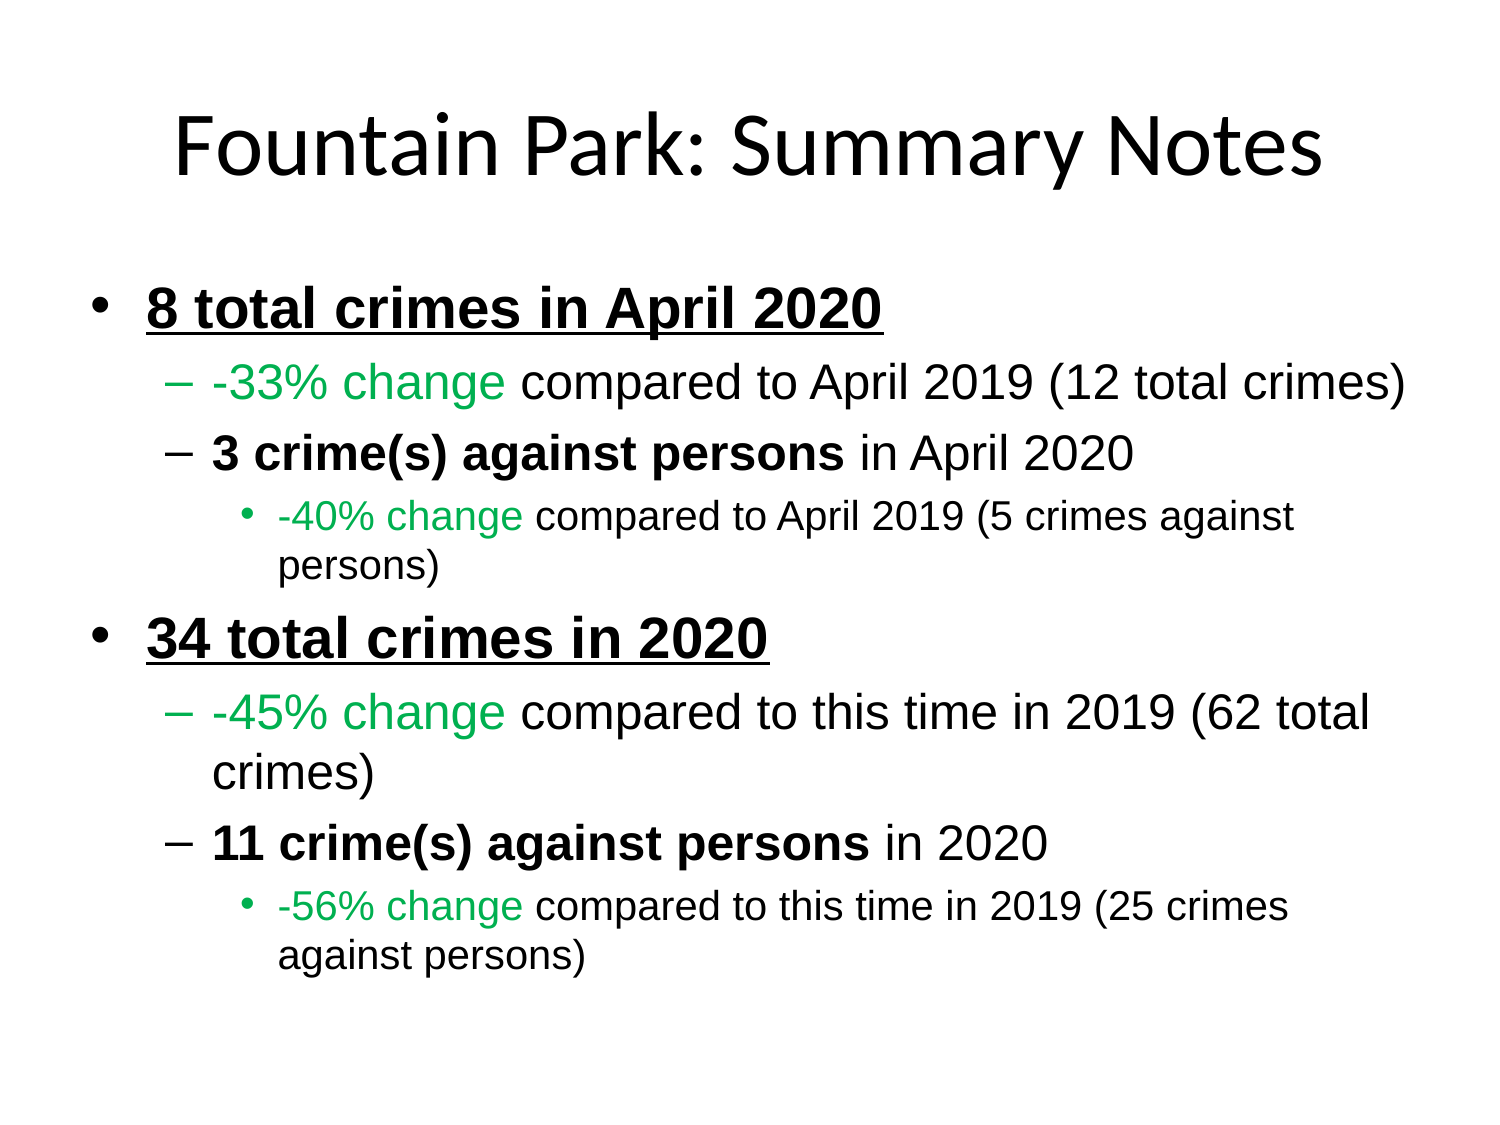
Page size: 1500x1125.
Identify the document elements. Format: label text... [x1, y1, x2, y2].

list 8 total crimes in April 2020 -33% change compared to April 2019 (12 total crimes) 3 crime(s) against persons in April 2020 -40% change compared to April 2019 (5 crimes against persons) 34 total crimes in 2020 -45% change compared to this time in 2019 (62 total crimes) 11 crime(s) against persons in 2020 -56% change compared to this time in 2019 (25 crimes against persons) [75, 262, 1425, 1005]
title Fountain Park: Summary Notes [75, 45, 1425, 233]
